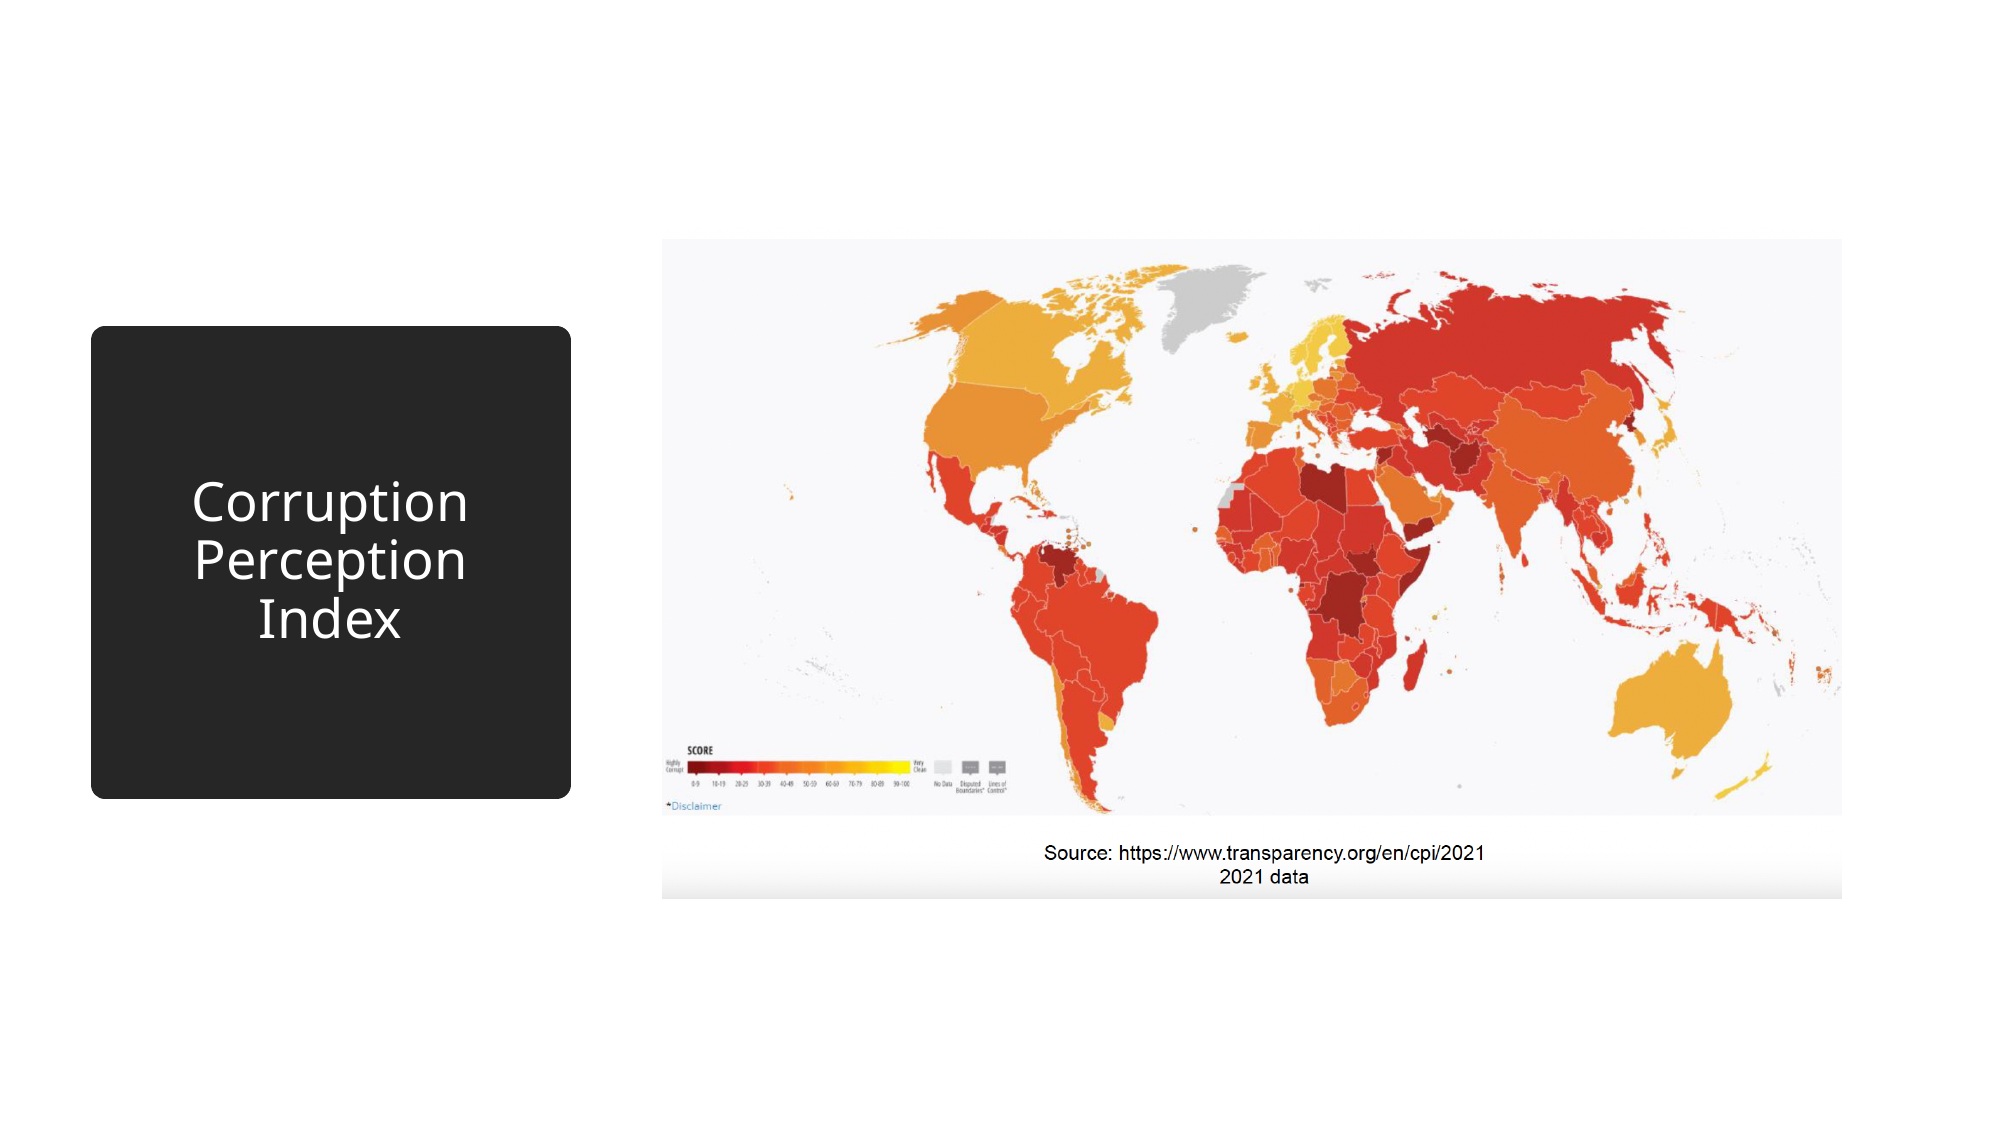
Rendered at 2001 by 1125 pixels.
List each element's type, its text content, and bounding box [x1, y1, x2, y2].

title Corruption Perception Index [105, 340, 557, 785]
picture [661, 225, 1843, 899]
